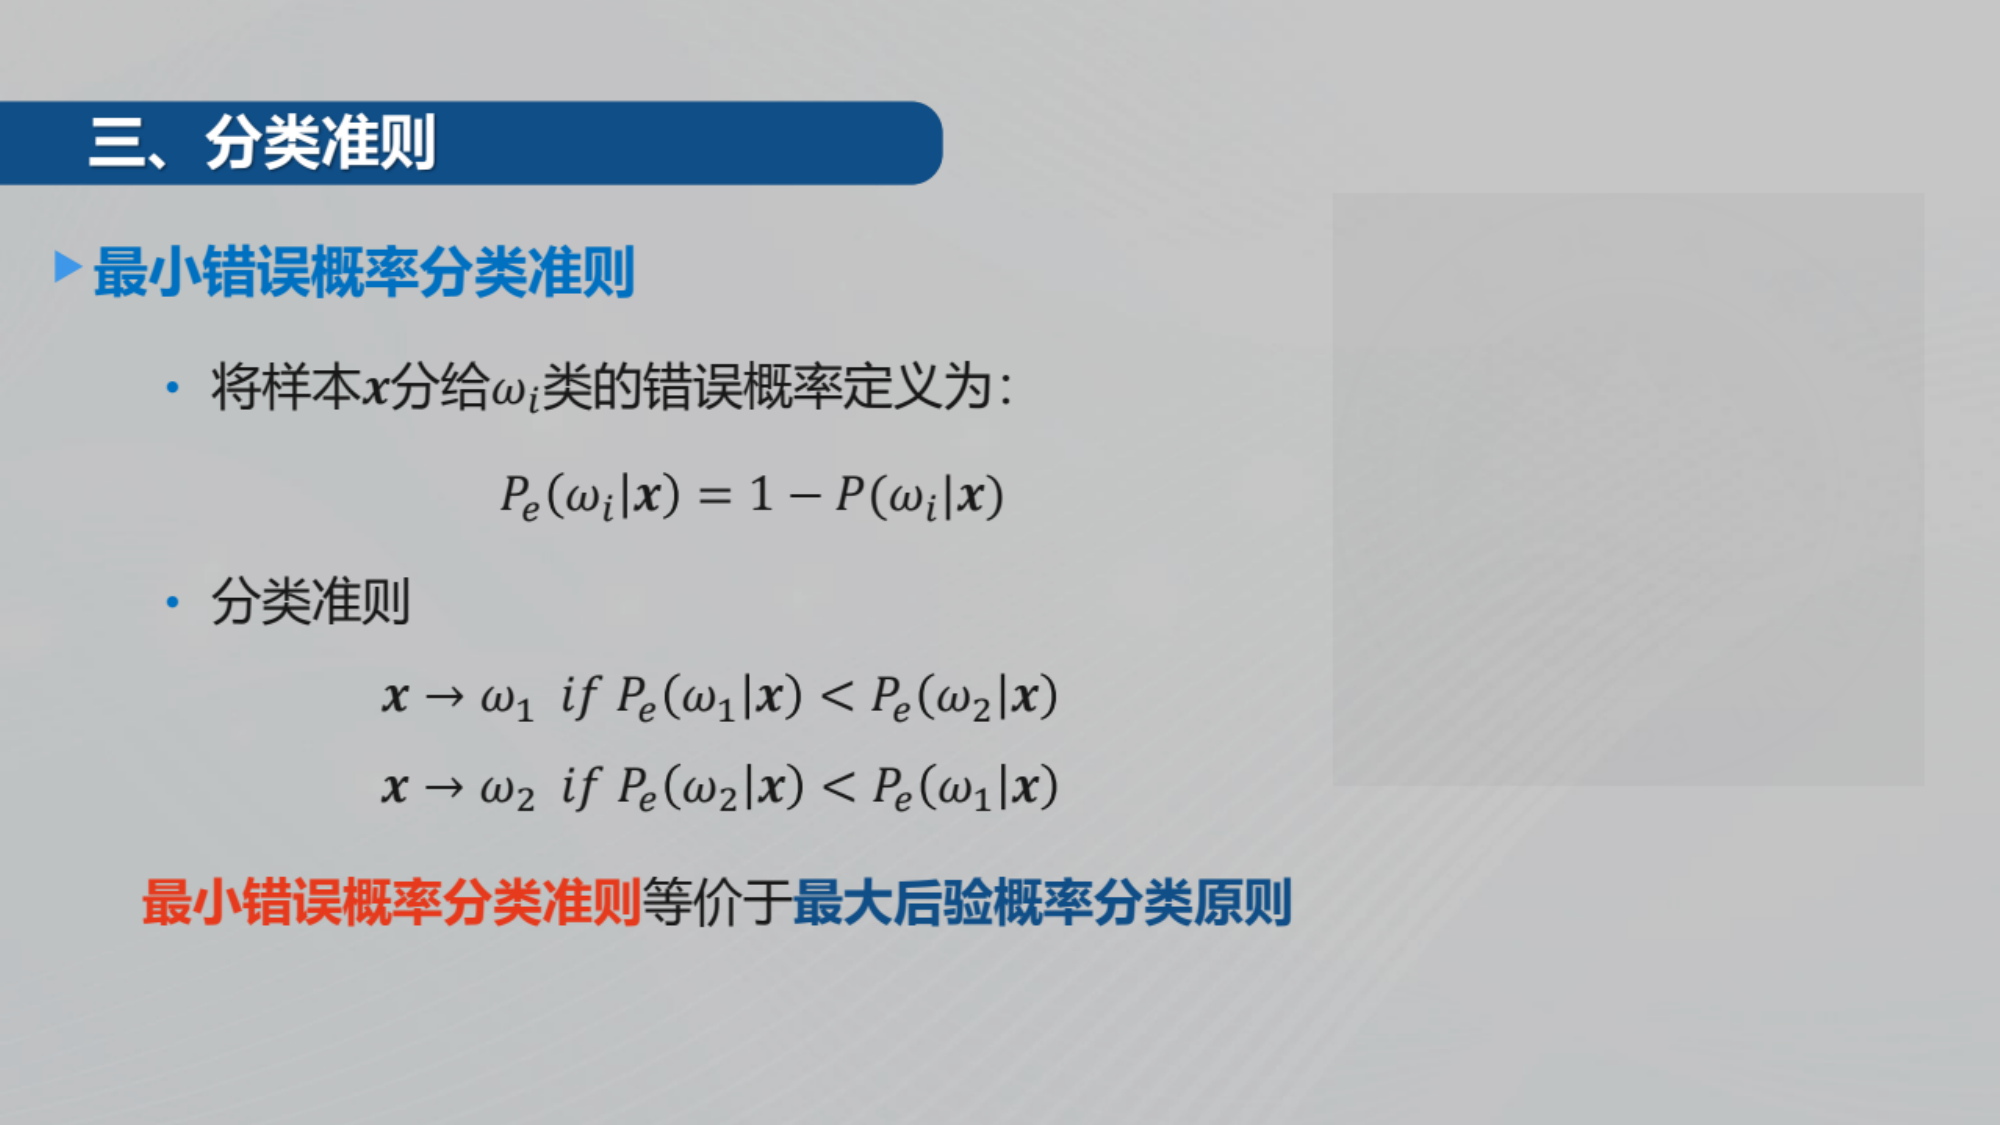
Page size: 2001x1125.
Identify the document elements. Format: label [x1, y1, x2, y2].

list [0, 0, 2000, 1125]
